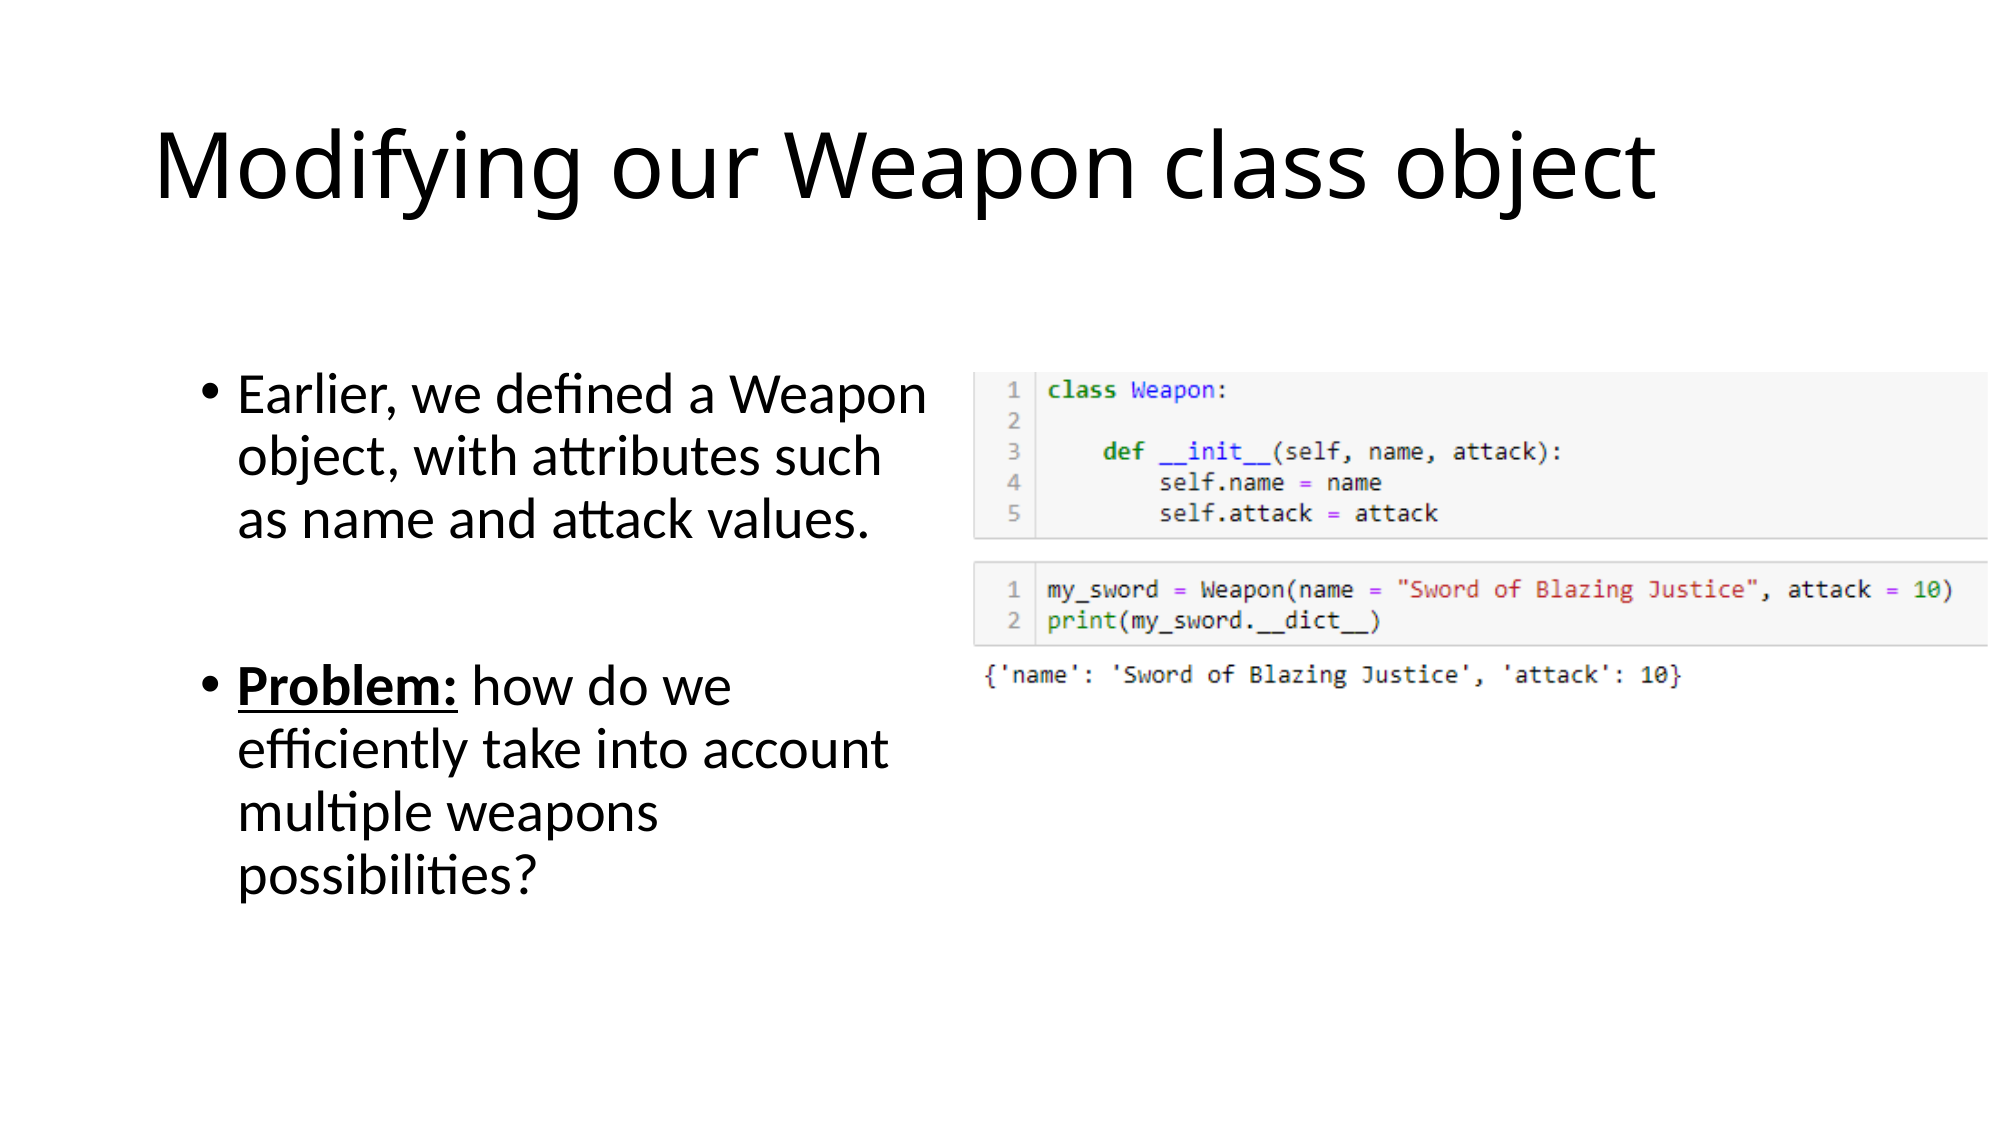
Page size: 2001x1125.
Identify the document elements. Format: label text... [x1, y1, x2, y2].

list Earlier, we defined a Weapon object, with attributes such as name and attack values. Problem: how do we efficiently take into account multiple weapons possibilities? [185, 355, 948, 1008]
title Modifying our Weapon class object [137, 59, 1863, 278]
picture [973, 372, 1988, 708]
